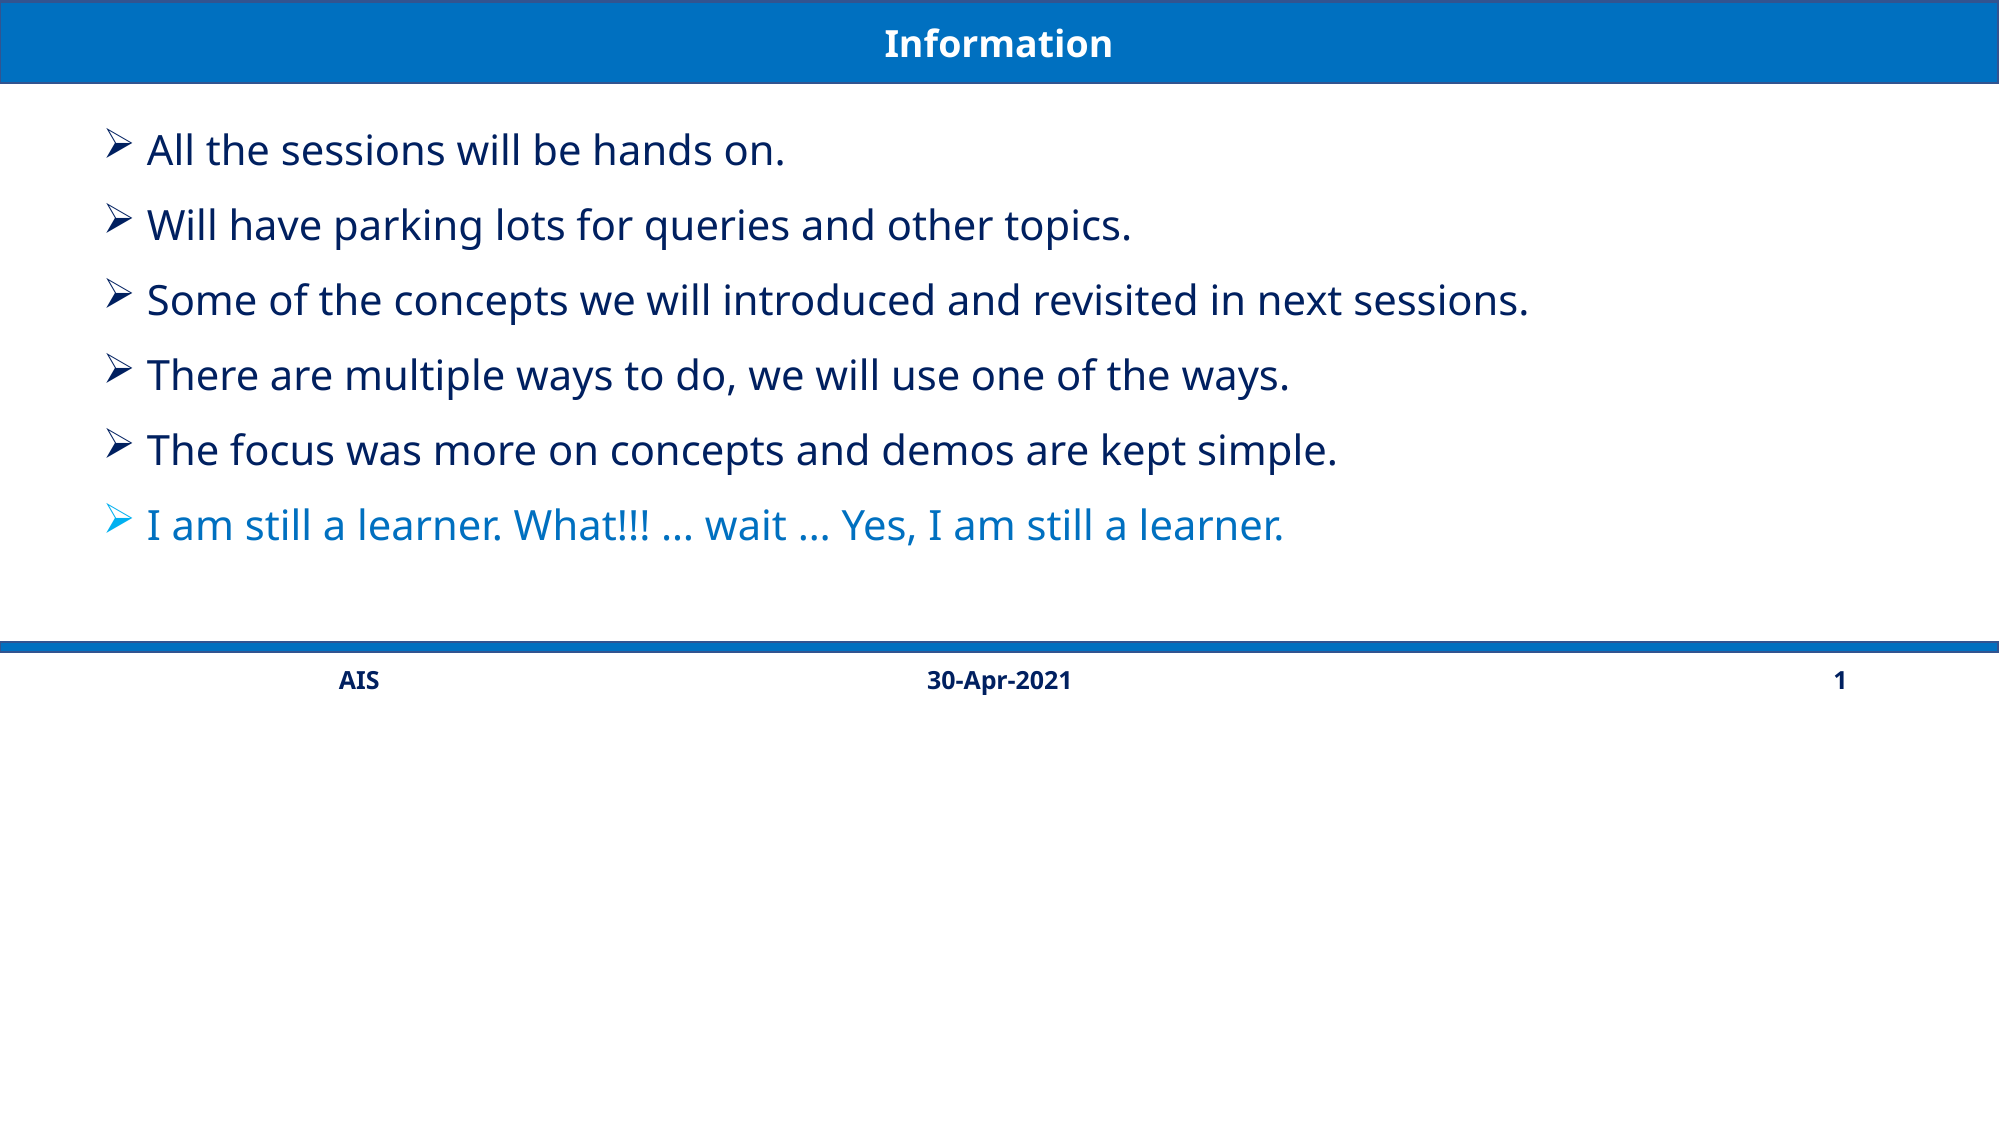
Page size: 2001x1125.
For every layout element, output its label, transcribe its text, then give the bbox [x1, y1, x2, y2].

text_box Information [0, 0, 1999, 84]
text_box AIS [21, 649, 697, 710]
footer 30-Apr-2021 [697, 649, 1338, 710]
slide_number 1 [1412, 649, 1863, 710]
text_box [0, 641, 1999, 653]
text_box All the sessions will be hands on. Will have parking lots for queries and other topics. Some of the concepts we will introduced and revisited in next sessions. There are multiple ways to do, we will use one of the ways. The focus was more on concepts and demos are kept simple. I am still a learner. What!!! … wait … Yes, I am still a learner. [13, 91, 1988, 557]
